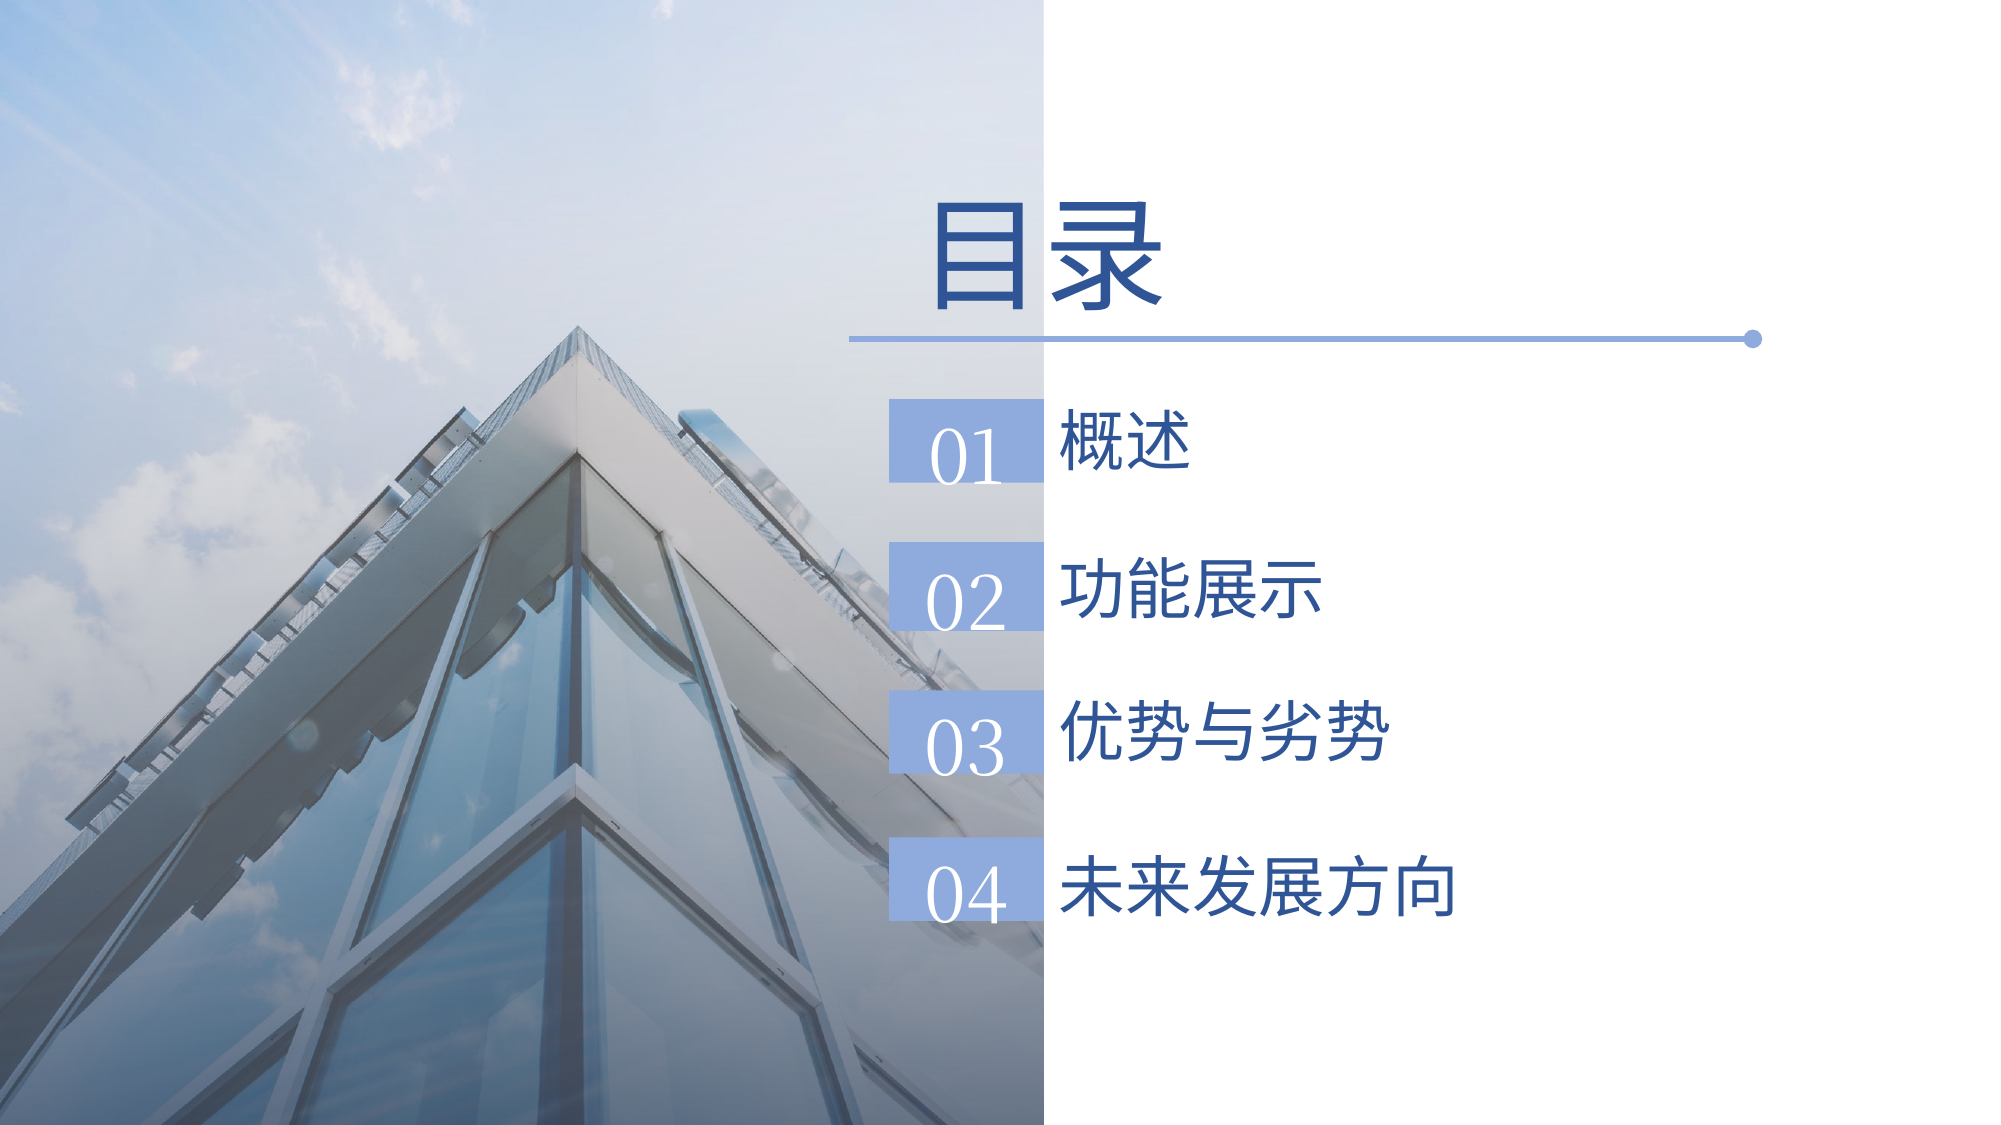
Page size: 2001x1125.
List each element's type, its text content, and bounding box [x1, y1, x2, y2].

text_box 优势与劣势 [1044, 682, 1766, 778]
text_box 功能展示 [1044, 539, 1766, 635]
text_box 未来发展方向 [1044, 837, 1766, 933]
text_box 概述 [1044, 391, 1766, 487]
text_box 目录 [1044, 167, 1470, 333]
picture [0, 0, 1044, 1125]
